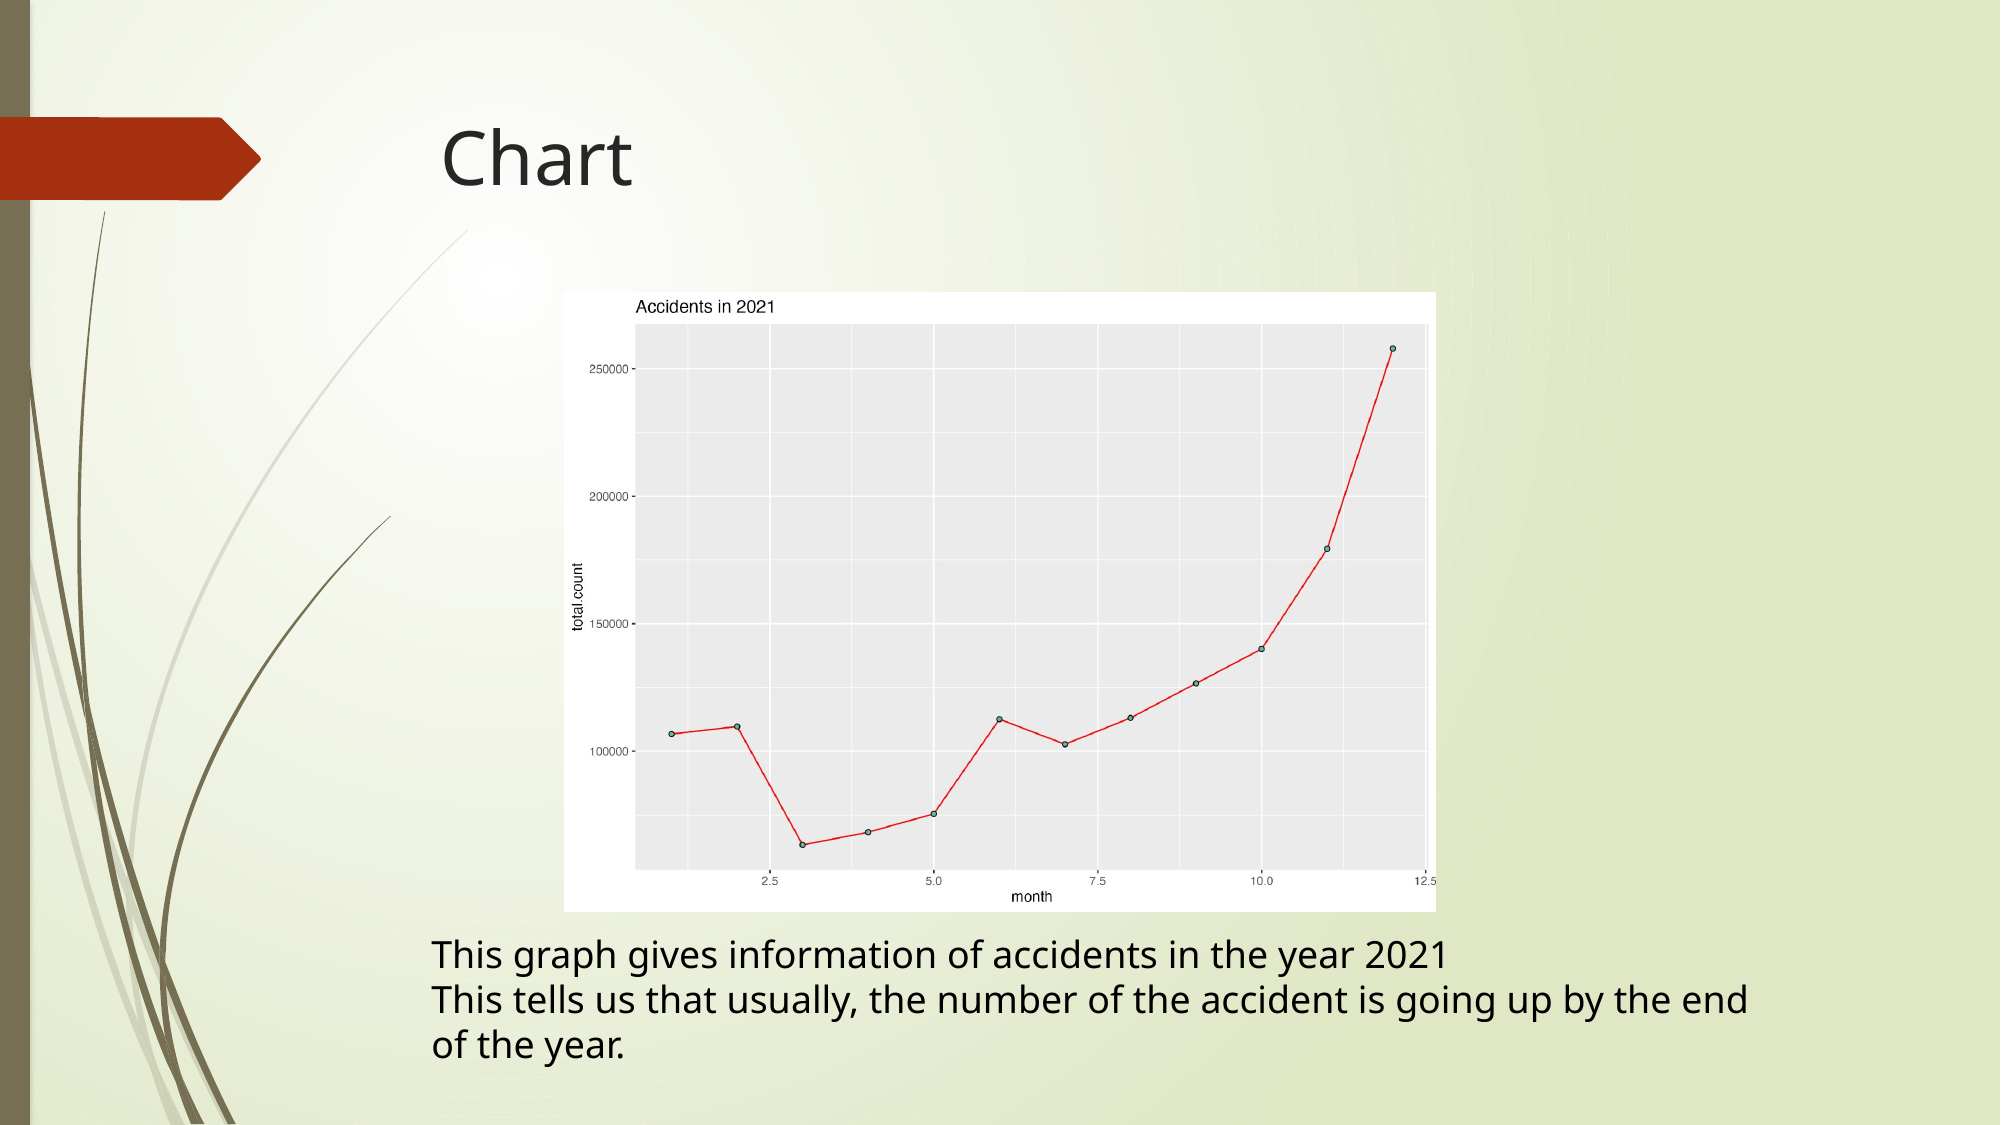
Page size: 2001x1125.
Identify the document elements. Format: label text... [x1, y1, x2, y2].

title Chart [425, 102, 1888, 313]
text_box This graph gives information of accidents in the year 2021 This tells us that usually, the number of the accident is going up by the end of the year. [416, 924, 1776, 1119]
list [564, 292, 1436, 913]
